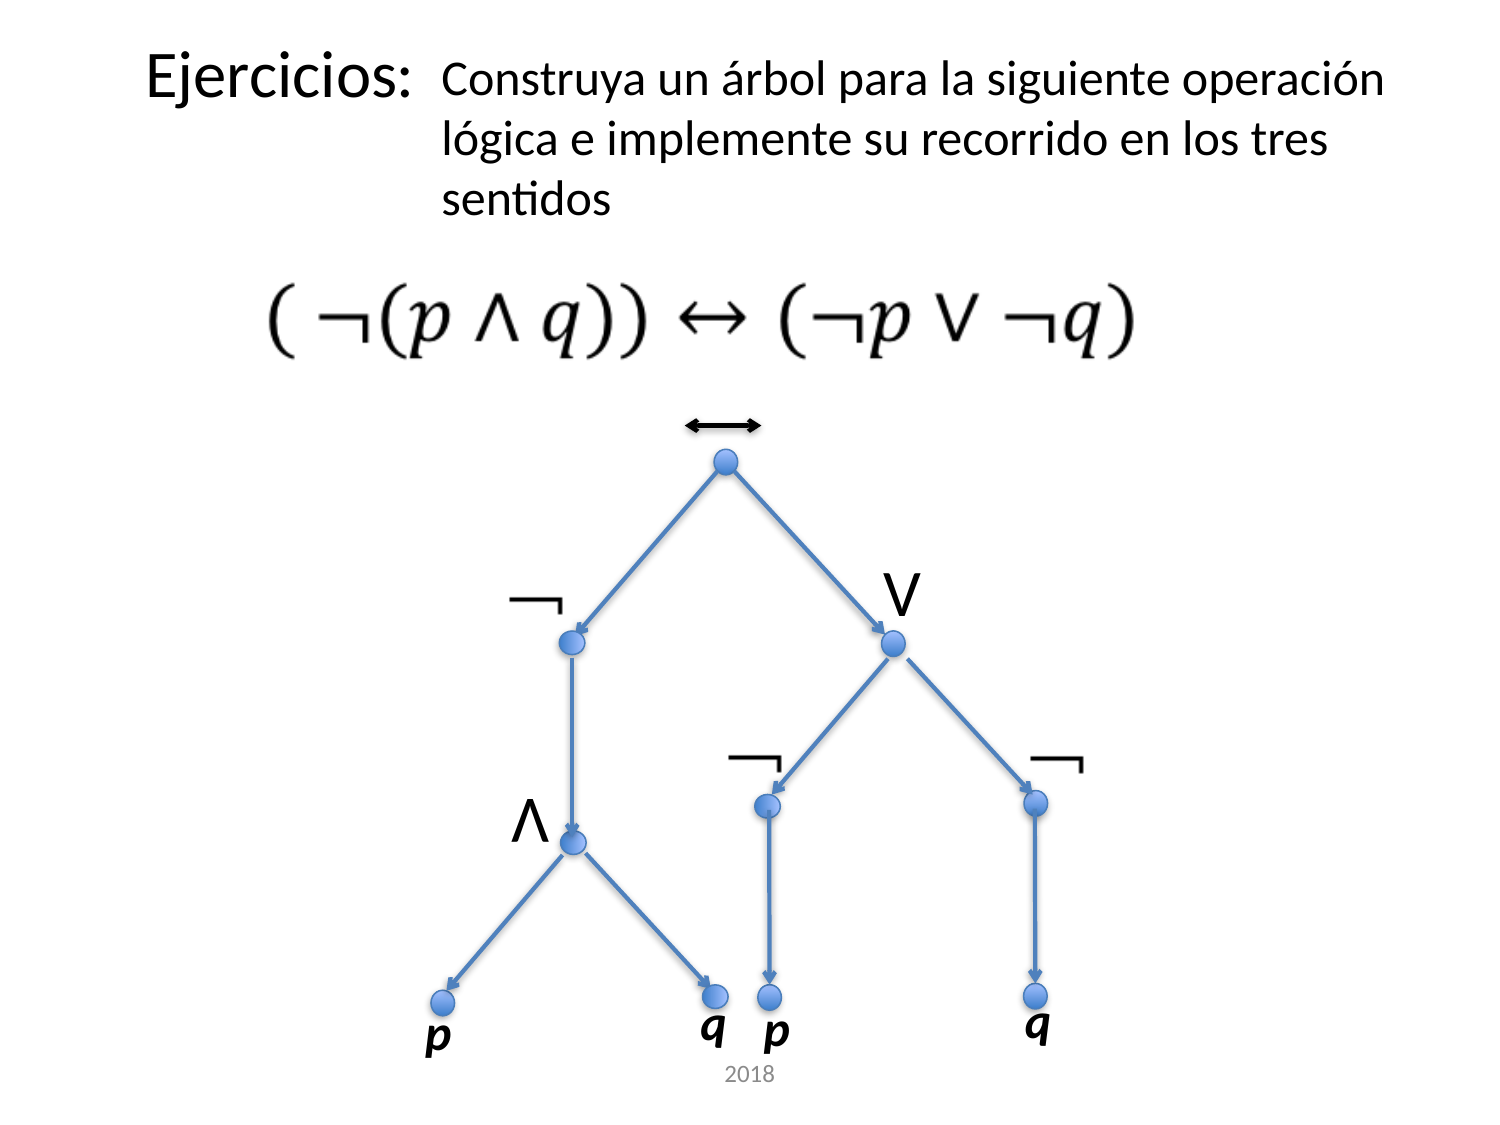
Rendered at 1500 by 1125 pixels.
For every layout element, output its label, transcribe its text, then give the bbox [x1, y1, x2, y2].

text_box [713, 448, 739, 476]
picture [1010, 738, 1108, 817]
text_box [585, 852, 712, 990]
text_box q [685, 982, 764, 1042]
picture [489, 579, 586, 657]
text_box q [775, 982, 786, 989]
text_box Ejercicios: [130, 23, 654, 118]
text_box V [464, 778, 565, 856]
picture [708, 737, 805, 816]
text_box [446, 854, 563, 991]
text_box V [889, 542, 970, 638]
text_box q [1010, 981, 1111, 1057]
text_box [0, 266, 1500, 363]
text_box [771, 658, 889, 795]
text_box [880, 638, 906, 658]
text_box Construya un árbol para la siguiente operación lógica e implemente su recorrido en los tres sentidos [426, 38, 1463, 234]
footer 2018 [512, 1042, 988, 1103]
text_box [907, 658, 1033, 795]
text_box [565, 832, 587, 856]
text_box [733, 470, 886, 635]
text_box p [748, 989, 849, 1042]
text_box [574, 470, 718, 637]
text_box p [410, 992, 511, 1068]
